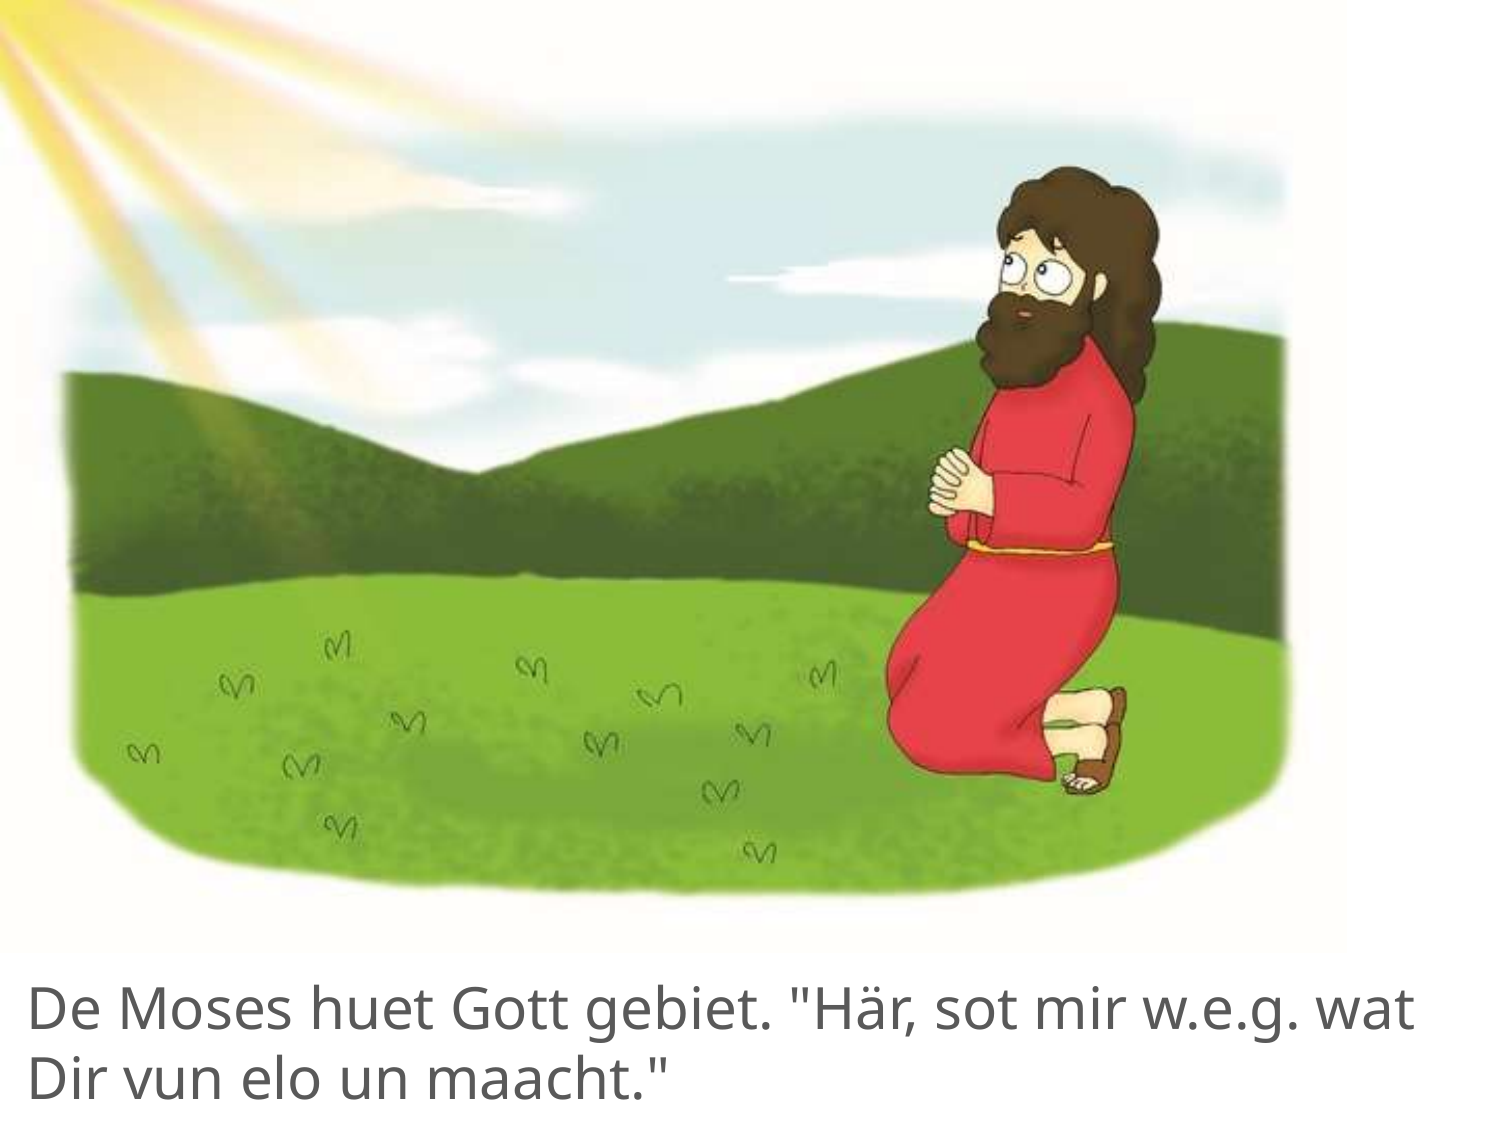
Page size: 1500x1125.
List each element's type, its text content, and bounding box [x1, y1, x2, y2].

text_box De Moses huet Gott gebiet. "Här, sot mir w.e.g. wat Dir vun elo un maacht." [11, 964, 1498, 1119]
picture [0, 0, 1348, 953]
